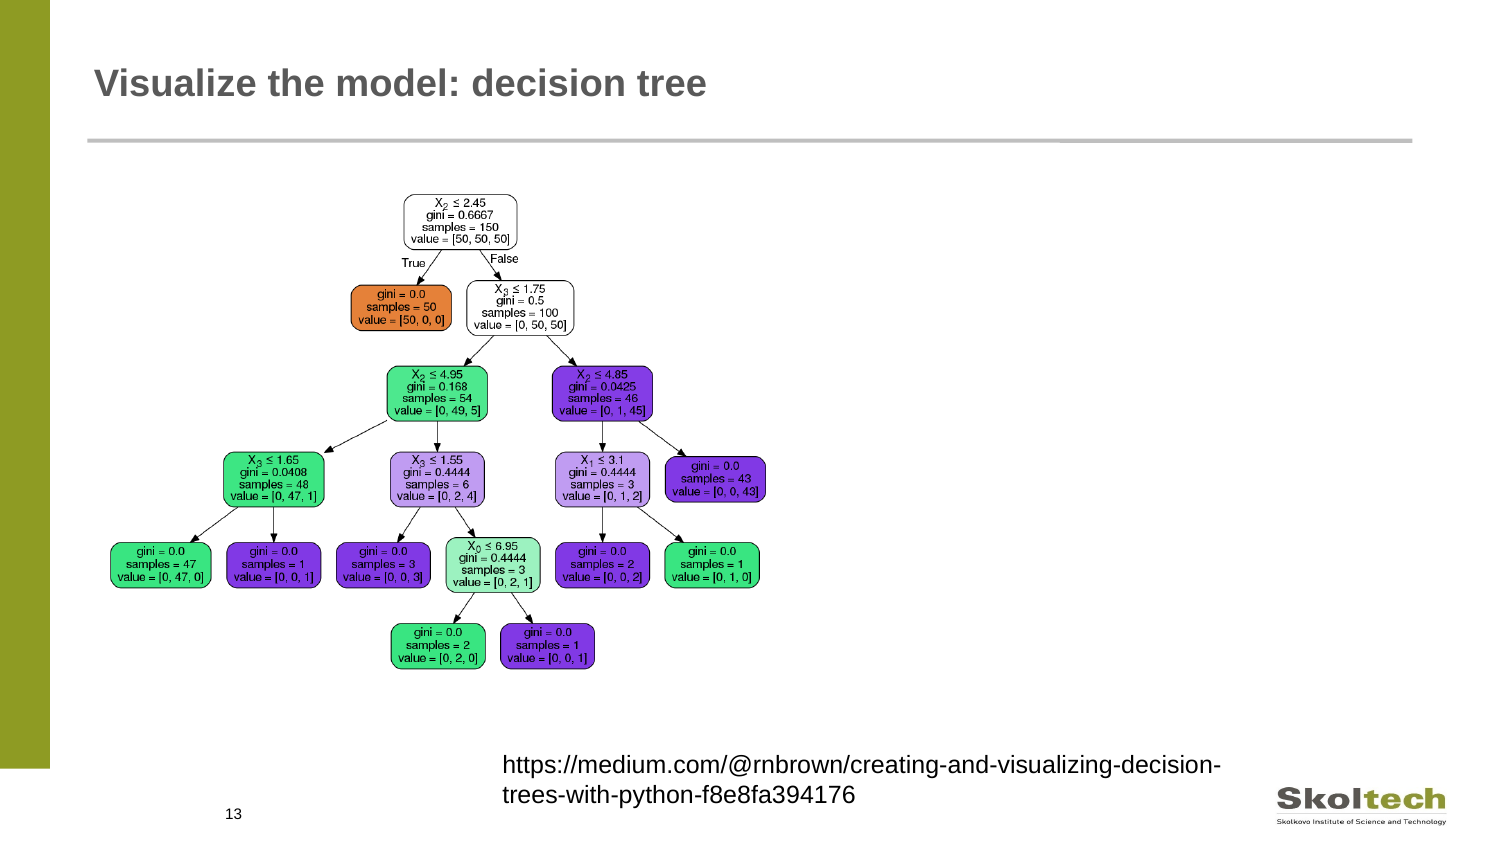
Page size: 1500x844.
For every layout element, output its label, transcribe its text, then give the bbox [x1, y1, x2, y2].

title Visualize the model: decision tree [78, 34, 1238, 122]
picture [106, 191, 769, 672]
text_box https://medium.com/@rnbrown/creating-and-visualizing-decision-trees-with-python-f8e8fa394176 [487, 741, 1238, 816]
slide_number 13 [62, 796, 405, 844]
picture [1275, 787, 1450, 826]
